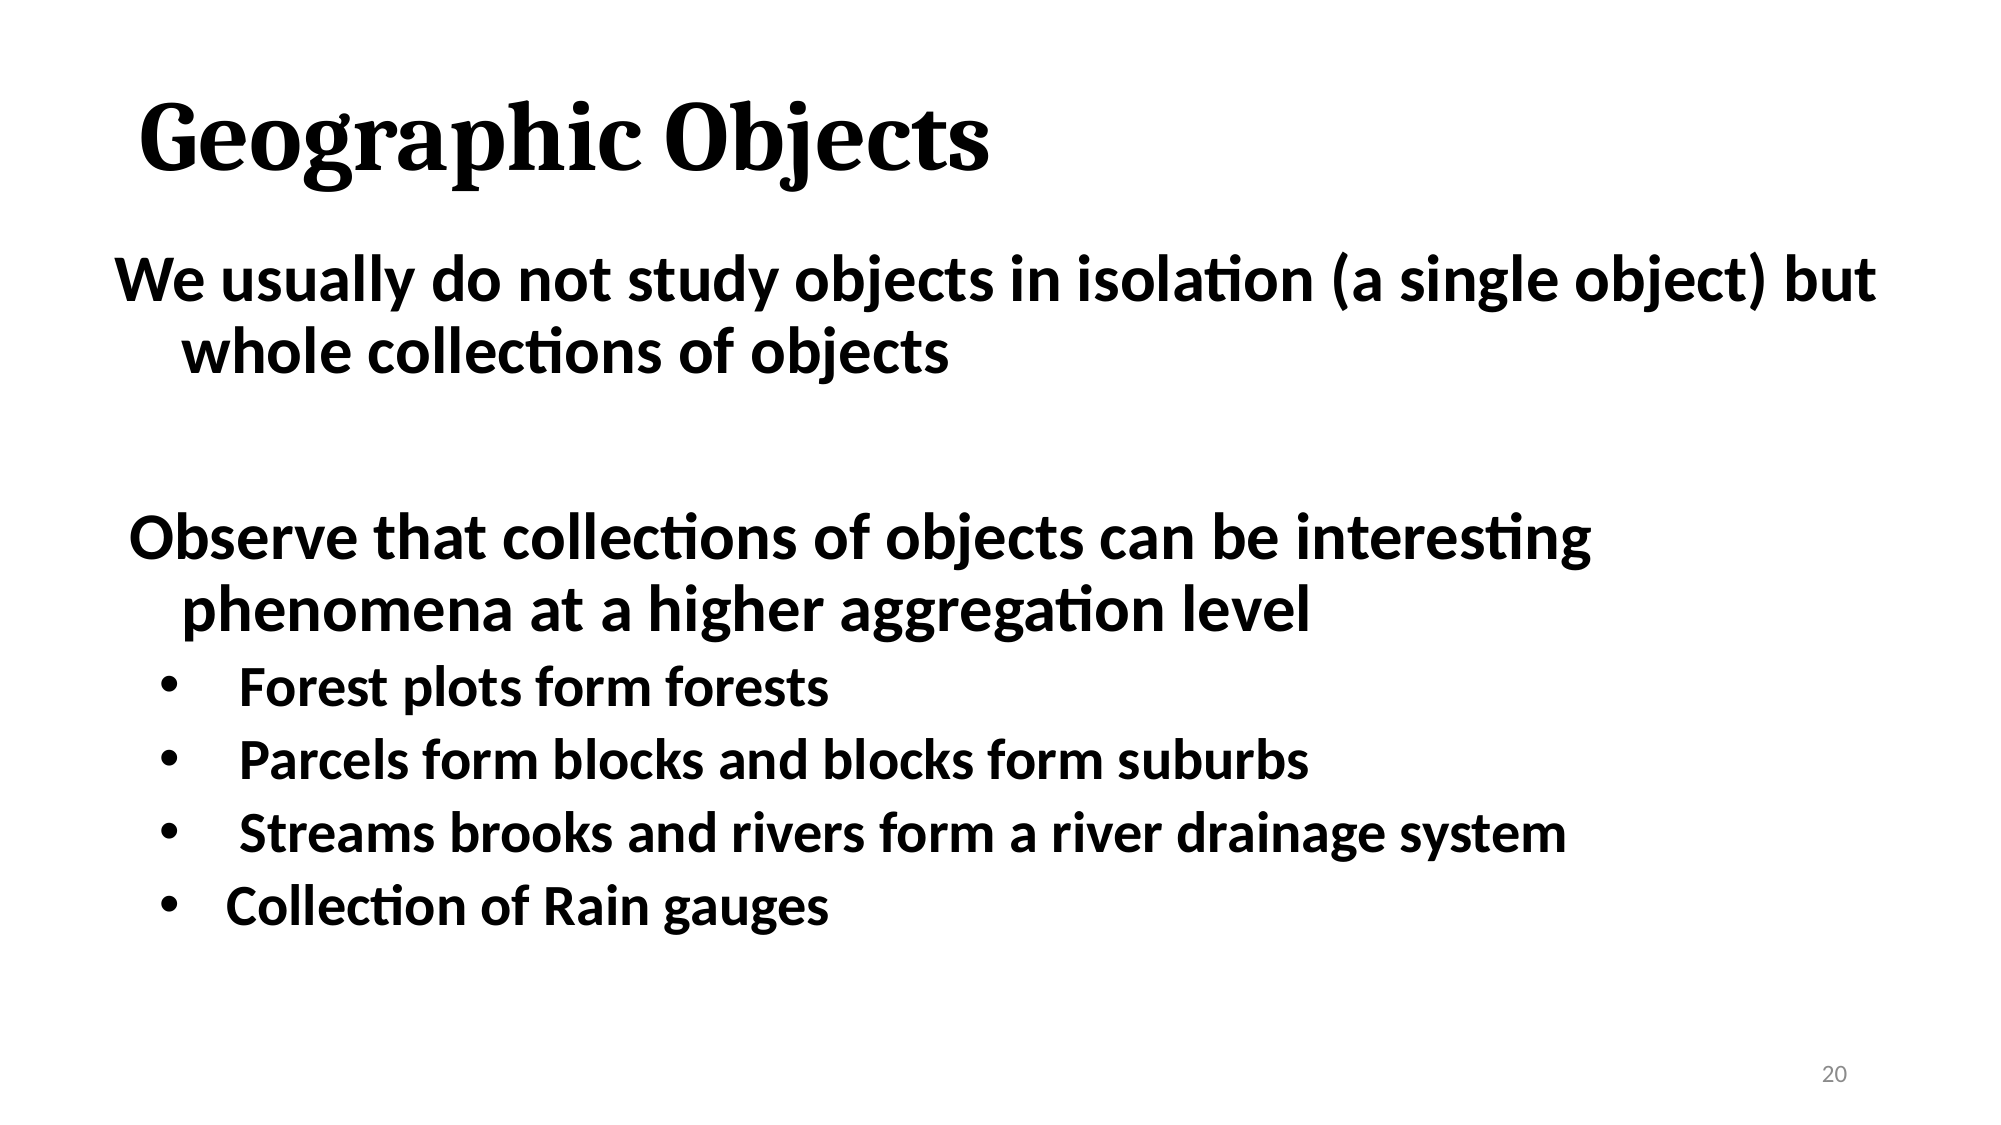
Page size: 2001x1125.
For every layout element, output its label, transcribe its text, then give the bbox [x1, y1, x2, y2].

text_box Geographic Objects [124, 63, 1124, 199]
slide_number 20 [1412, 1042, 1863, 1103]
list We usually do not study objects in isolation (a single object) but whole collections of objects Observe that collections of objects can be interesting phenomena at a higher aggregation level Forest plots form forests Parcels form blocks and blocks form suburbs Streams brooks and rivers form a river drainage system Collection of Rain gauges [76, 236, 1950, 1003]
